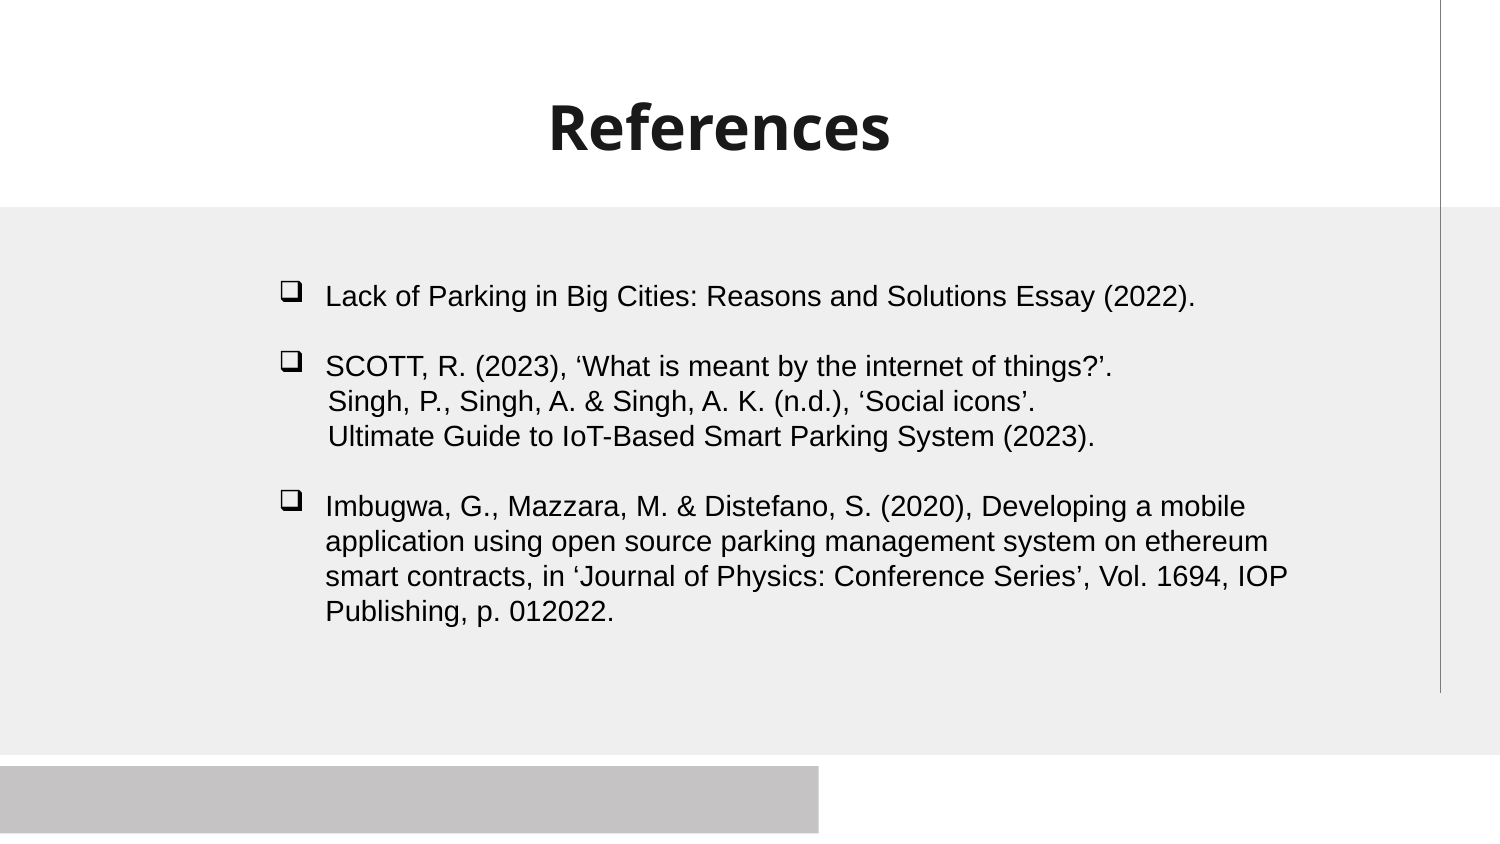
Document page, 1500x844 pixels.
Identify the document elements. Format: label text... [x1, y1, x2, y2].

title References [0, 72, 1440, 167]
text_box Lack of Parking in Big Cities: Reasons and Solutions Essay (2022). SCOTT, R. (2023), ‘What is meant by the internet of things?’. Singh, P., Singh, A. & Singh, A. K. (n.d.), ‘Social icons’. Ultimate Guide to IoT-Based Smart Parking System (2023). Imbugwa, G., Mazzara, M. & Distefano, S. (2020), Developing a mobile application using open source parking management system on ethereum smart contracts, in ‘Journal of Physics: Conference Series’, Vol. 1694, IOP Publishing, p. 012022. [263, 270, 1314, 670]
